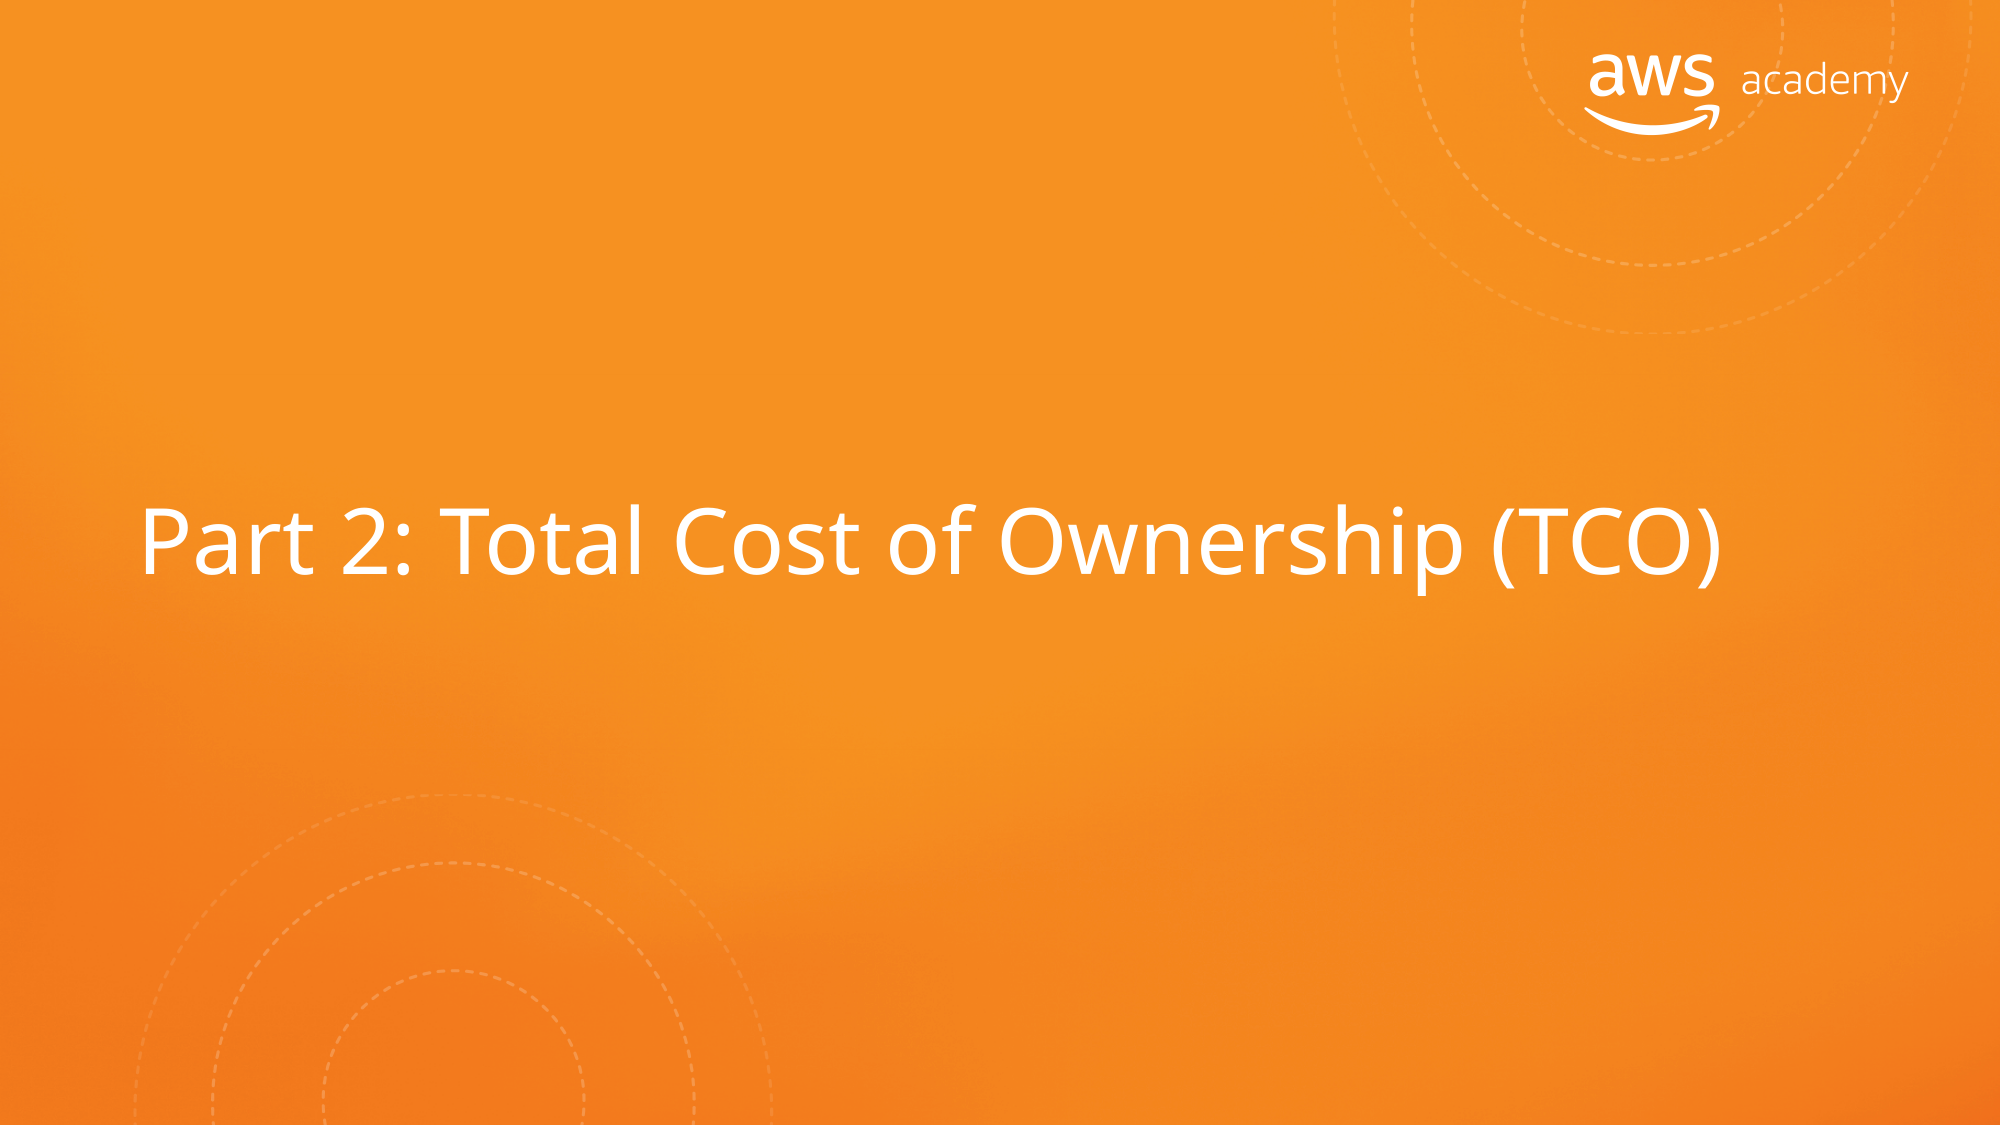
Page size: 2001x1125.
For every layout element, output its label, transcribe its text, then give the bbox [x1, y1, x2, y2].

picture [0, 0, 2000, 1125]
title Part 2: Total Cost of Ownership (TCO) [122, 481, 1943, 609]
